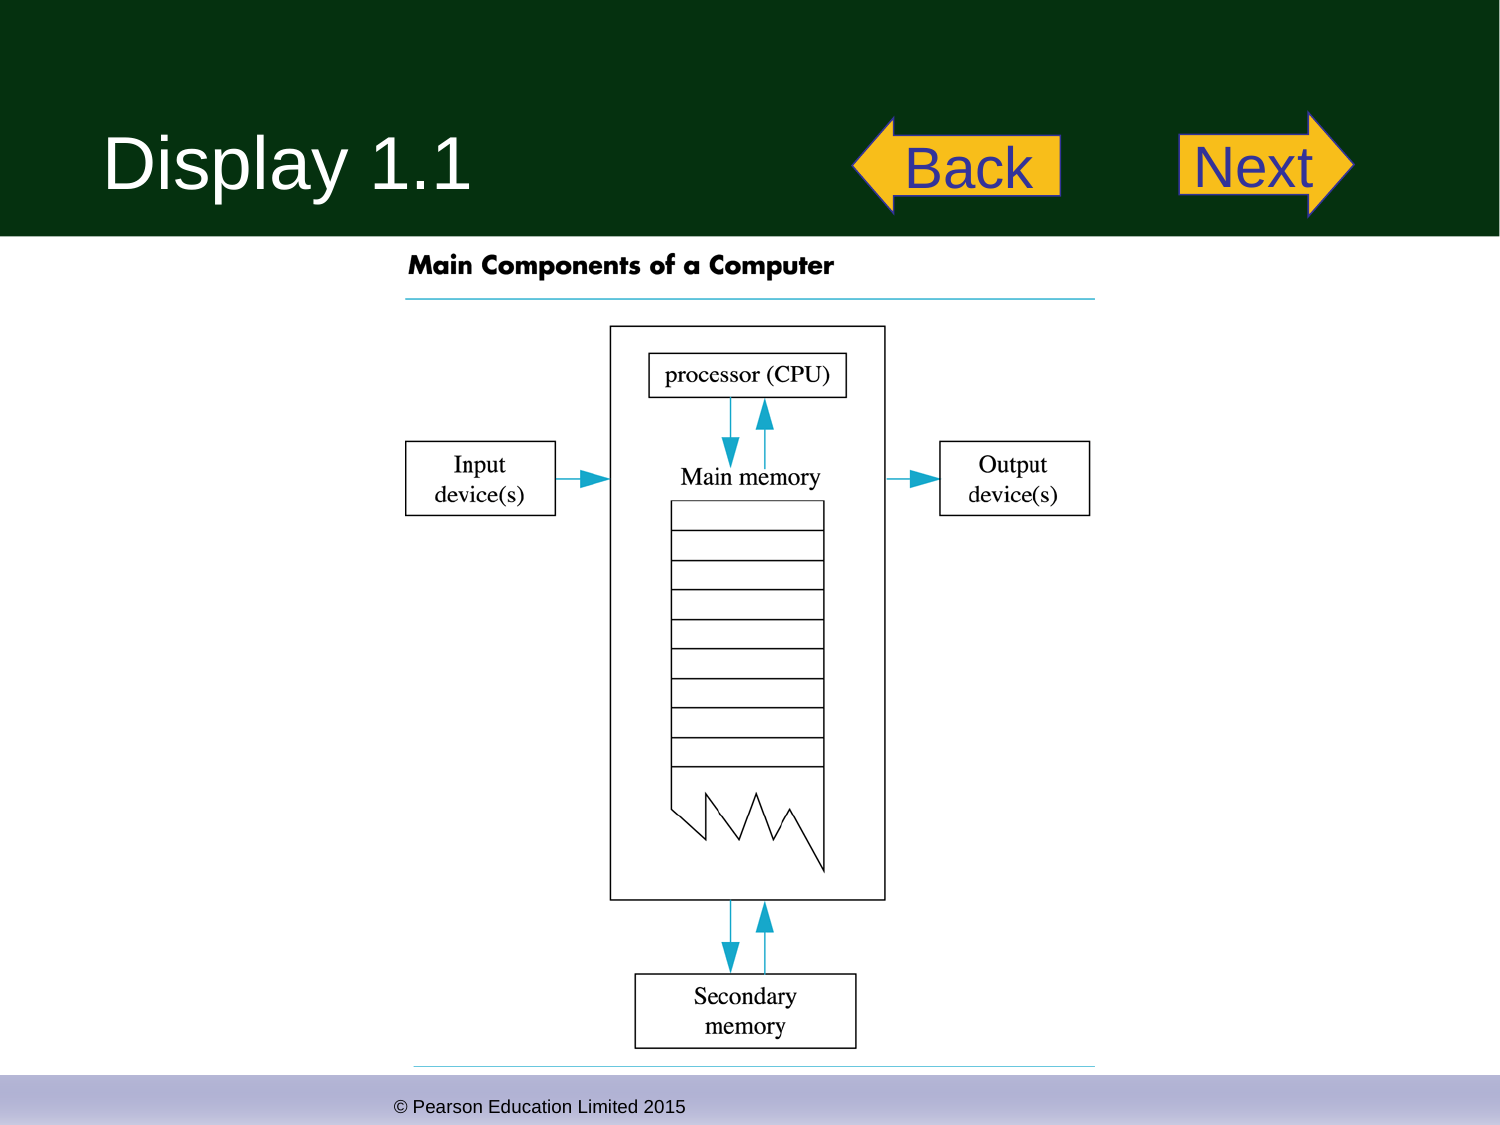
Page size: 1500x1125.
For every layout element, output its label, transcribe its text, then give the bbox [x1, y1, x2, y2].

picture [405, 249, 1095, 1067]
text_box Next [1179, 112, 1355, 217]
text_box Back [852, 117, 1061, 214]
title Display 1.1 [87, 49, 1450, 213]
